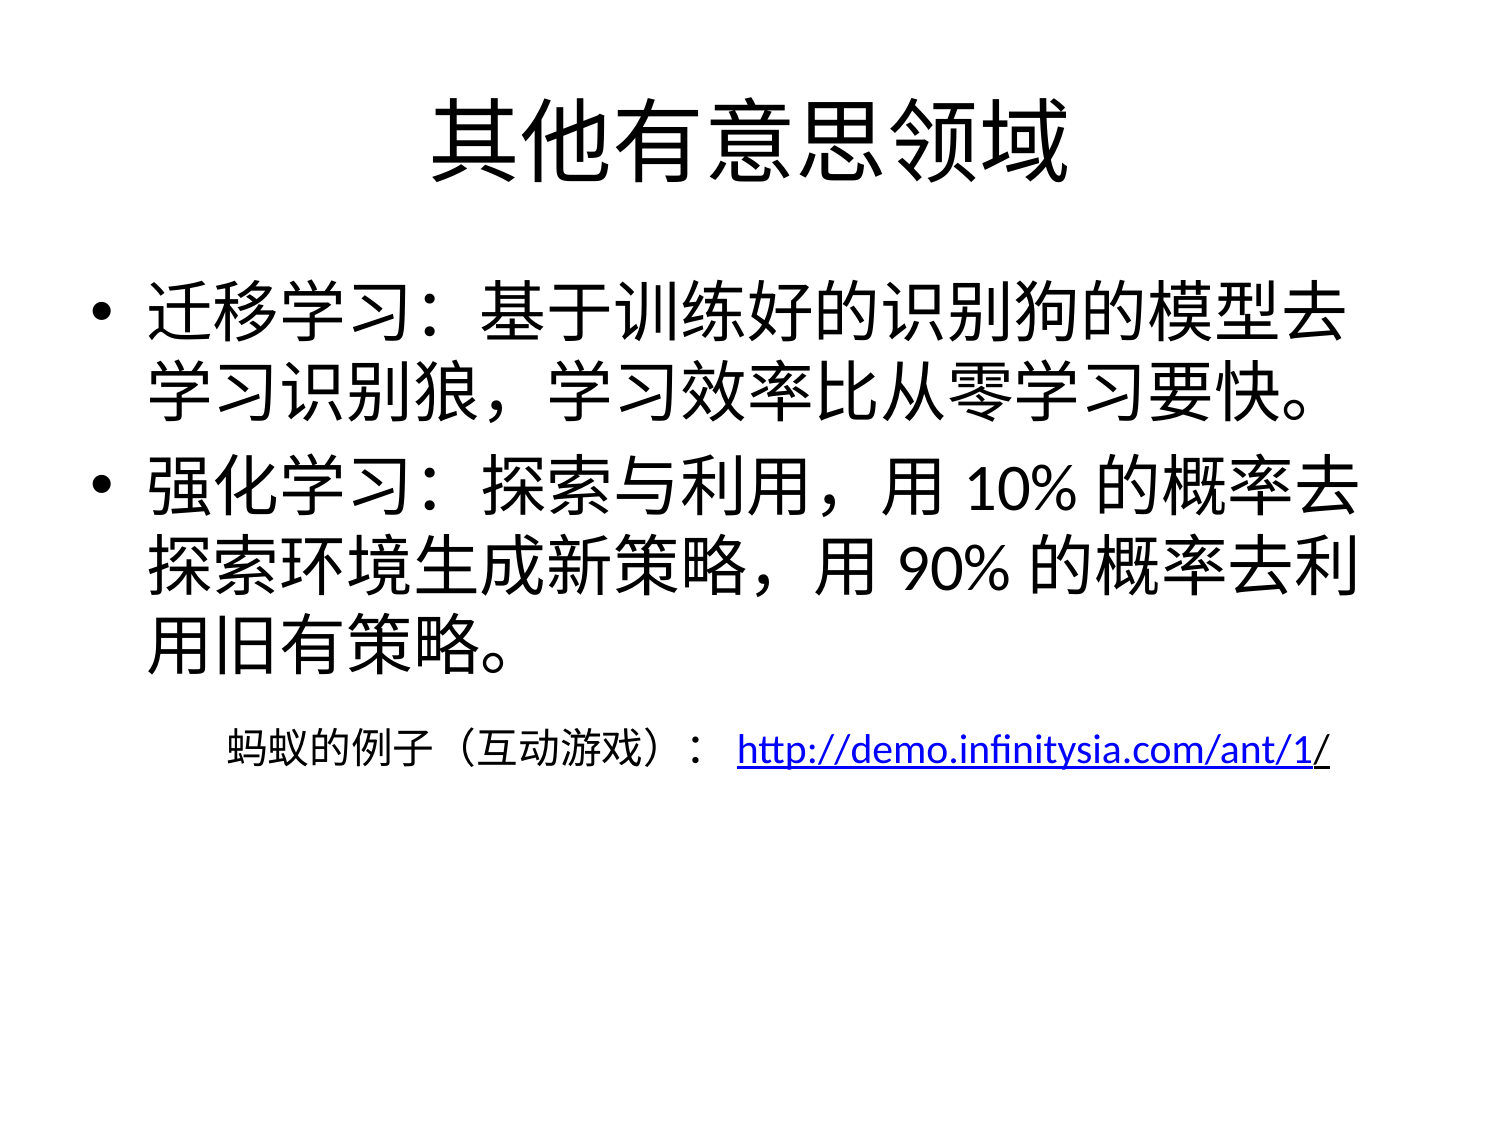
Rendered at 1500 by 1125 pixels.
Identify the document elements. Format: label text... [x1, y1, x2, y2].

list 迁移学习：基于训练好的识别狗的模型去学习识别狼，学习效率比从零学习要快。 强化学习：探索与利用，用10%的概率去探索环境生成新策略，用90%的概率去利用旧有策略。 蚂蚁的例子（互动游戏）：http://demo.infinitysia.com/ant/1/ [75, 262, 1425, 1005]
title 其他有意思领域 [75, 45, 1425, 233]
